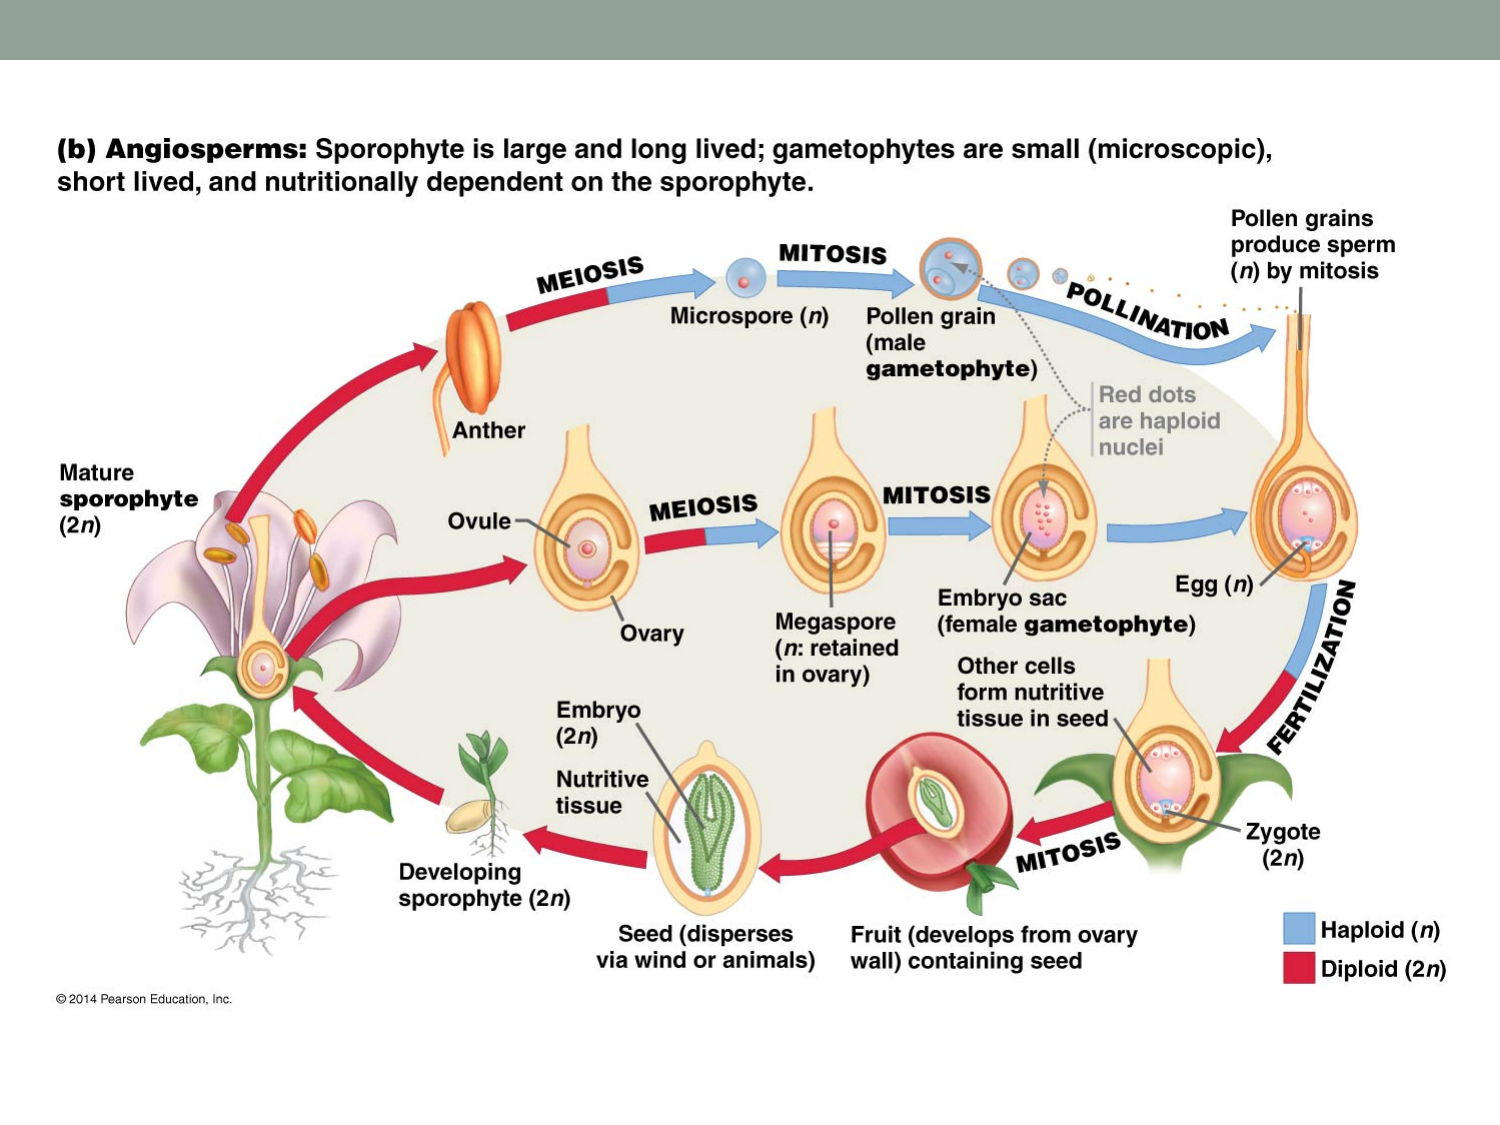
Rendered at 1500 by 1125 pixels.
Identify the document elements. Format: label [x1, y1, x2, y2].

picture [49, 130, 1453, 1015]
